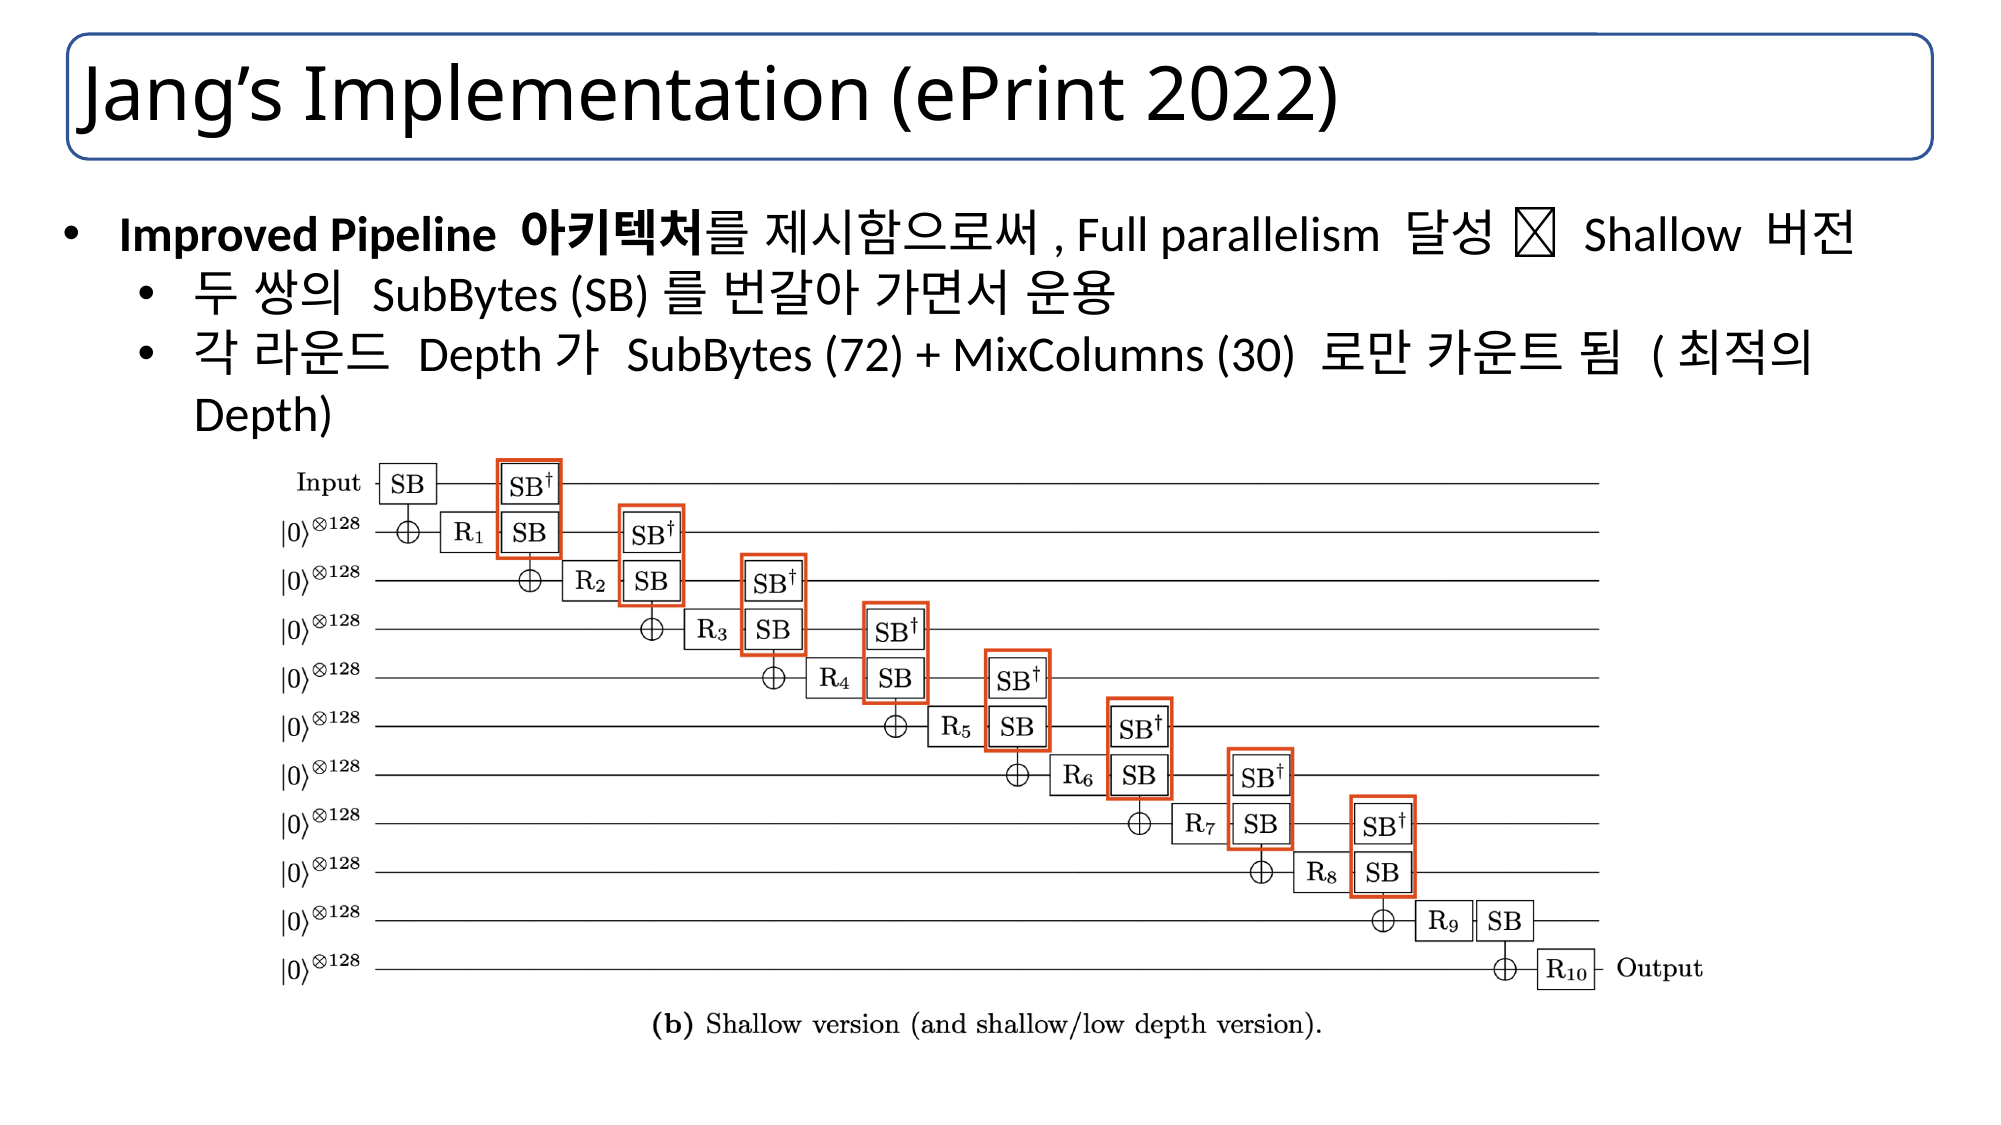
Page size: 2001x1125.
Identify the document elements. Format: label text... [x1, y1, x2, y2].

title Jang’s Implementation (ePrint 2022) [67, 34, 1933, 160]
picture [270, 455, 1712, 1044]
text_box Improved Pipeline 아키텍처를 제시함으로써, Full parallelism 달성  Shallow 버전 두 쌍의 SubBytes (SB)를 번갈아 가면서 운용 각 라운드 Depth가 SubBytes (72) + MixColumns (30) 로만 카운트 됨 (최적의 Depth) [48, 194, 1952, 450]
